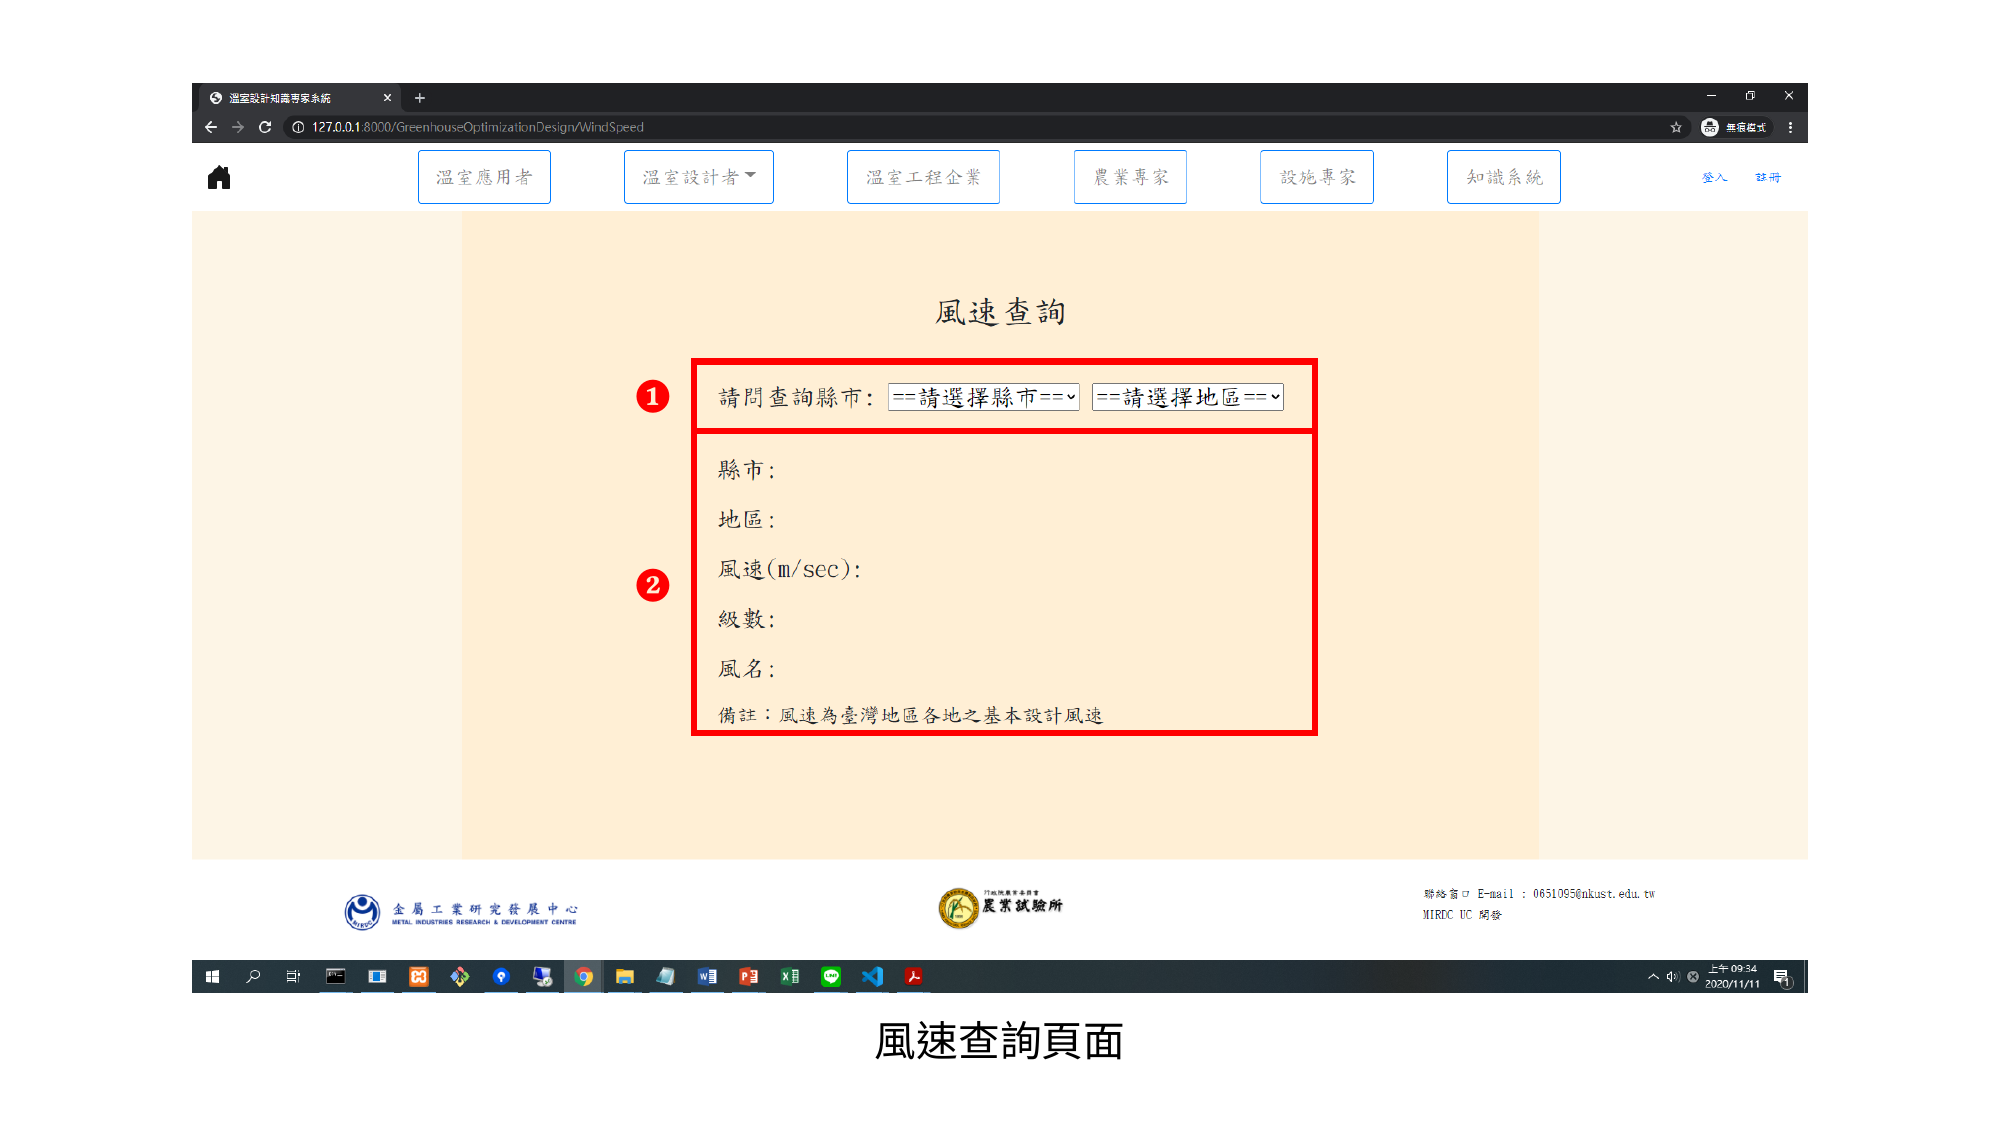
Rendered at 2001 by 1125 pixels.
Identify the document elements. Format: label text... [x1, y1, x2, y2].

text_box 風速查詢頁面 [0, 1007, 2000, 1072]
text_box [192, 83, 1808, 993]
